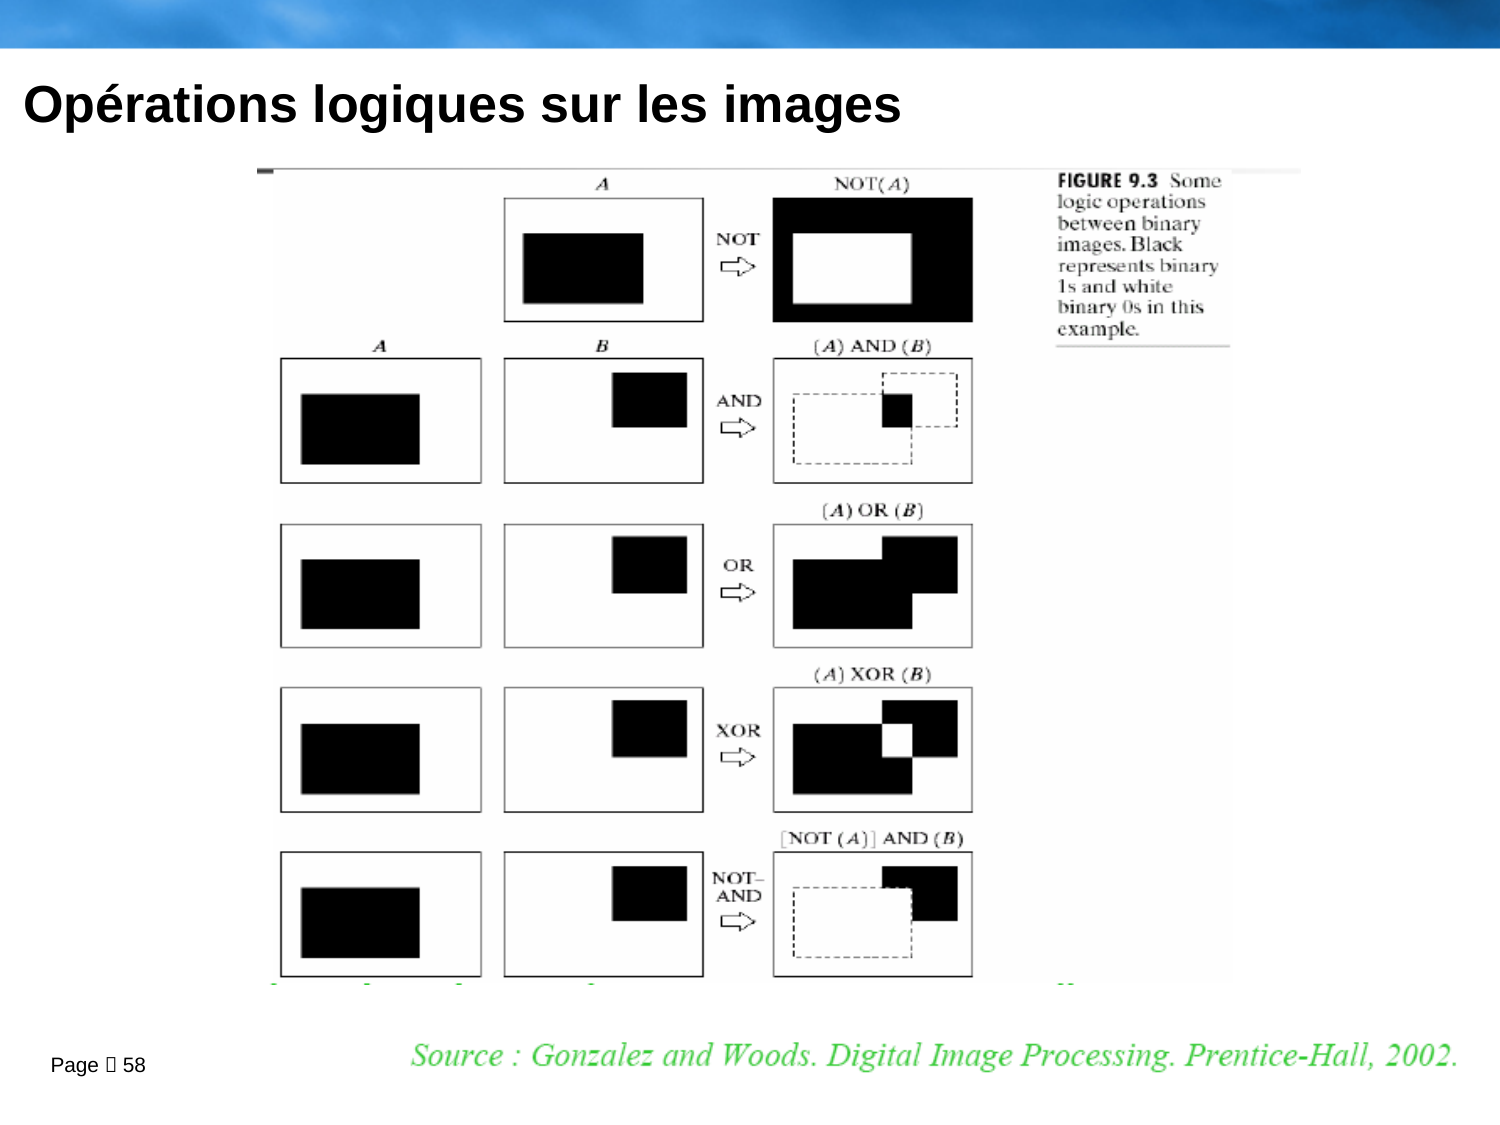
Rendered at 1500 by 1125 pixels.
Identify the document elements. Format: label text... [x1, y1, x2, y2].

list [257, 152, 1301, 985]
title Opérations logiques sur les images [23, 70, 1374, 151]
picture [0, 0, 1500, 1125]
